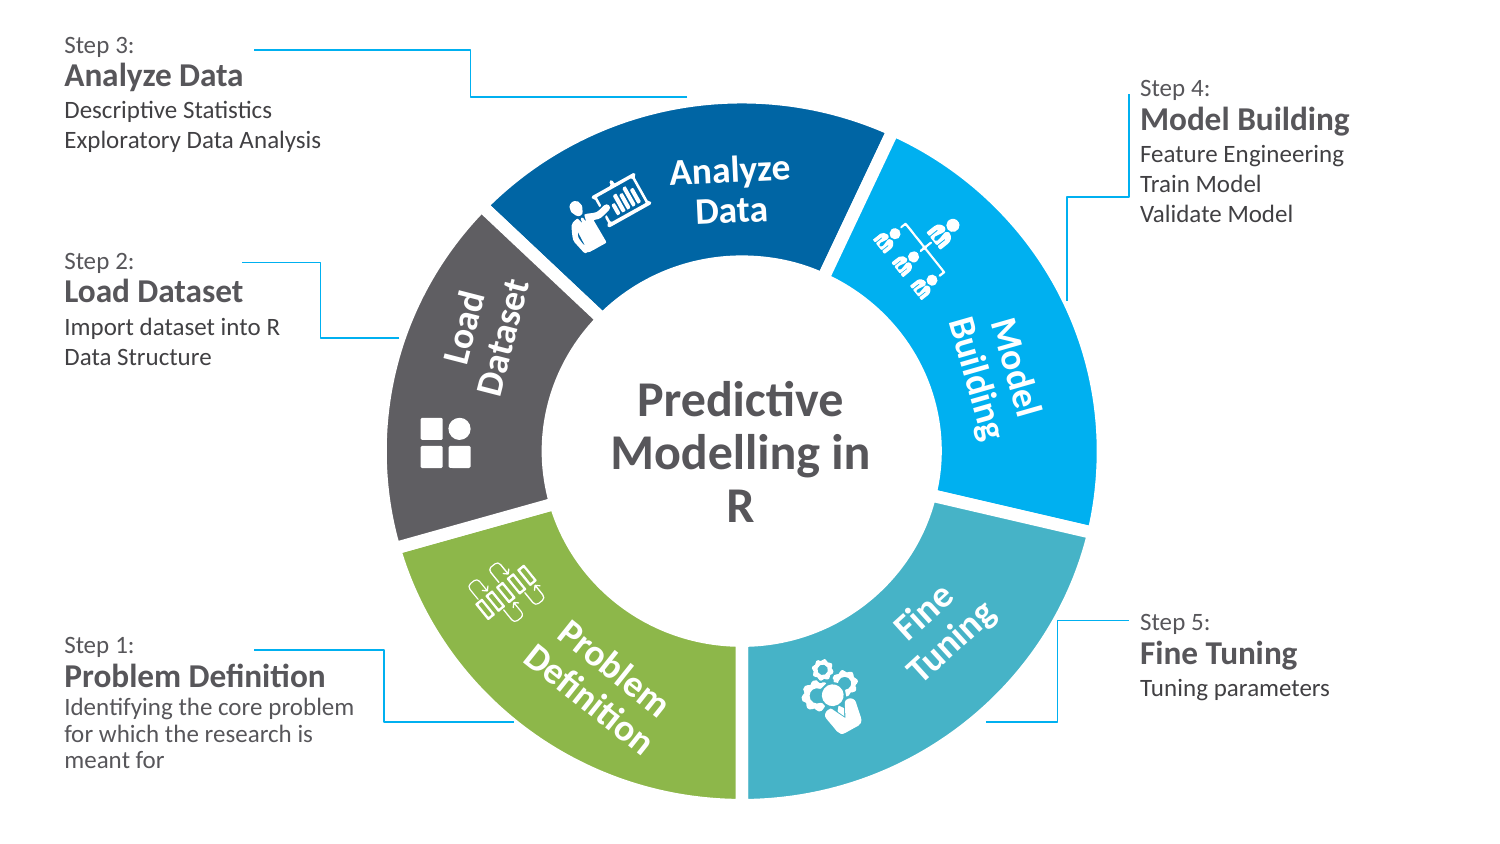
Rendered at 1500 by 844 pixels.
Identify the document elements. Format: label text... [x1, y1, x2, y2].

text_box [994, 165, 1202, 229]
text_box Step 1: Problem Definition Identifying the core problem for which the research is meant for [53, 626, 372, 780]
text_box [822, 129, 1103, 532]
text_box Step 3: Analyze Data Descriptive Statistics Exploratory Data Analysis [53, 26, 375, 160]
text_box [985, 620, 1129, 723]
text_box [394, 504, 742, 806]
text_box Problem Definition [504, 587, 708, 782]
text_box [482, 97, 893, 319]
text_box Step 5: Fine Tuning Tuning parameters [1128, 603, 1426, 707]
text_box Fine Tuning [851, 542, 1024, 711]
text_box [241, 262, 400, 339]
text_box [803, 656, 863, 735]
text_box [253, 49, 688, 98]
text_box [420, 417, 471, 469]
text_box Step 4: Model Building Feature Engineering Train Model Validate Model [1129, 69, 1448, 293]
text_box [742, 495, 1094, 806]
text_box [563, 185, 651, 239]
text_box Step 2: Load Dataset Import dataset into R Data Structure [53, 242, 375, 376]
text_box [475, 560, 537, 625]
text_box Analyze Data [634, 140, 828, 241]
text_box Predictive Modelling in R [591, 367, 890, 540]
text_box Load Dataset [420, 247, 547, 418]
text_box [888, 206, 967, 286]
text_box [253, 649, 514, 723]
text_box [380, 205, 603, 549]
text_box Model Building [927, 267, 1068, 480]
